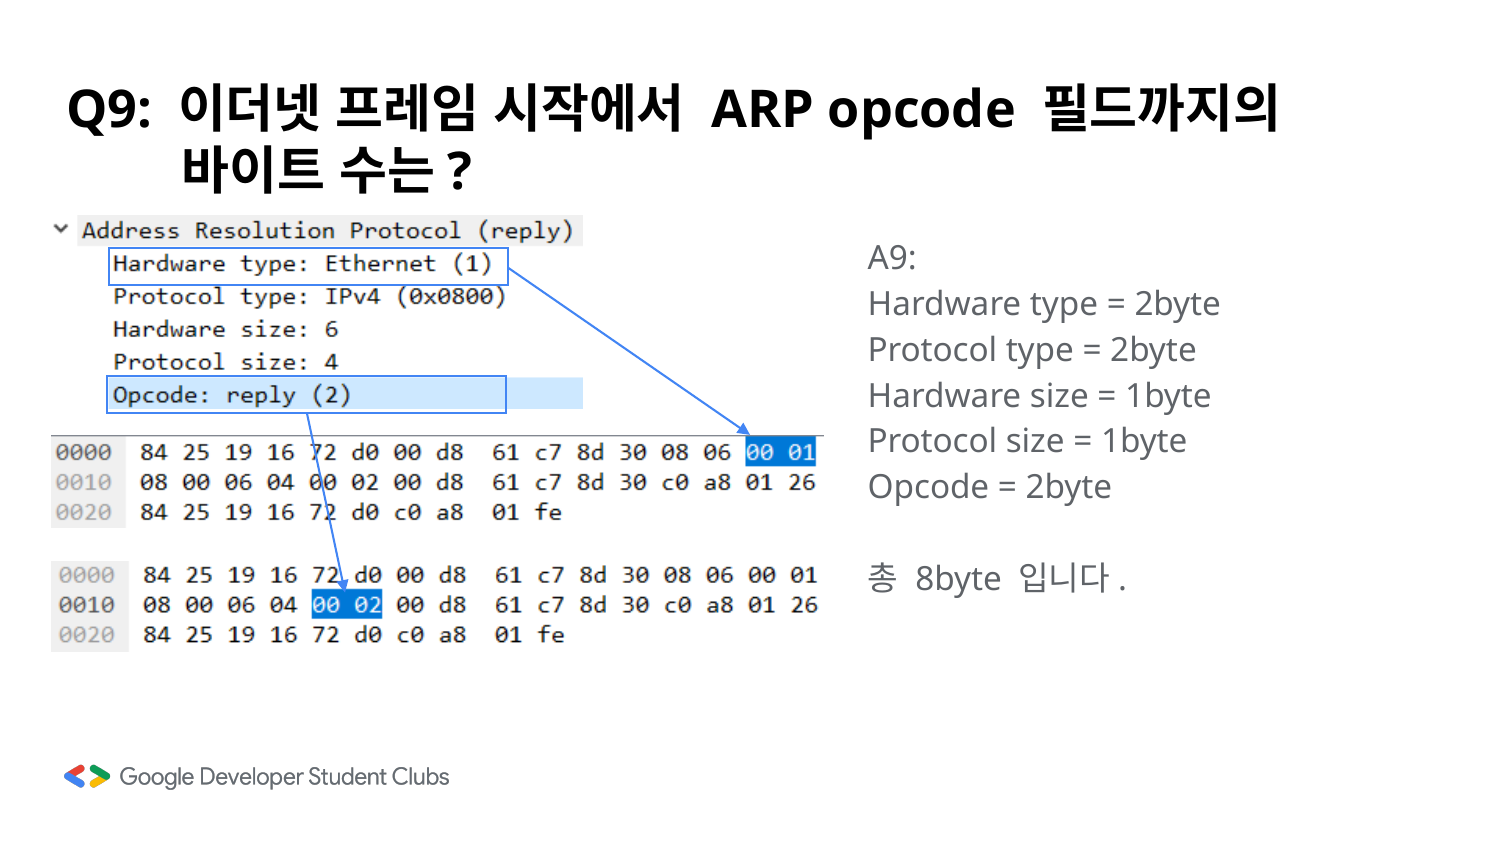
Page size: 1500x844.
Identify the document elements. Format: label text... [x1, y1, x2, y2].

picture [50, 214, 583, 410]
picture [50, 435, 306, 529]
picture [64, 762, 449, 790]
picture [50, 561, 828, 653]
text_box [306, 412, 346, 593]
picture [346, 435, 824, 529]
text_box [507, 267, 751, 436]
list A9: Hardware type = 2byte Protocol type = 2byte Hardware size = 1byte Protocol size = 1byte Opcode = 2byte 총 8byte 입니다. [831, 215, 1449, 737]
title Q9: 이더넷 프레임 시작에서 ARP opcode 필드까지의 바이트 수는? [51, 91, 1316, 216]
